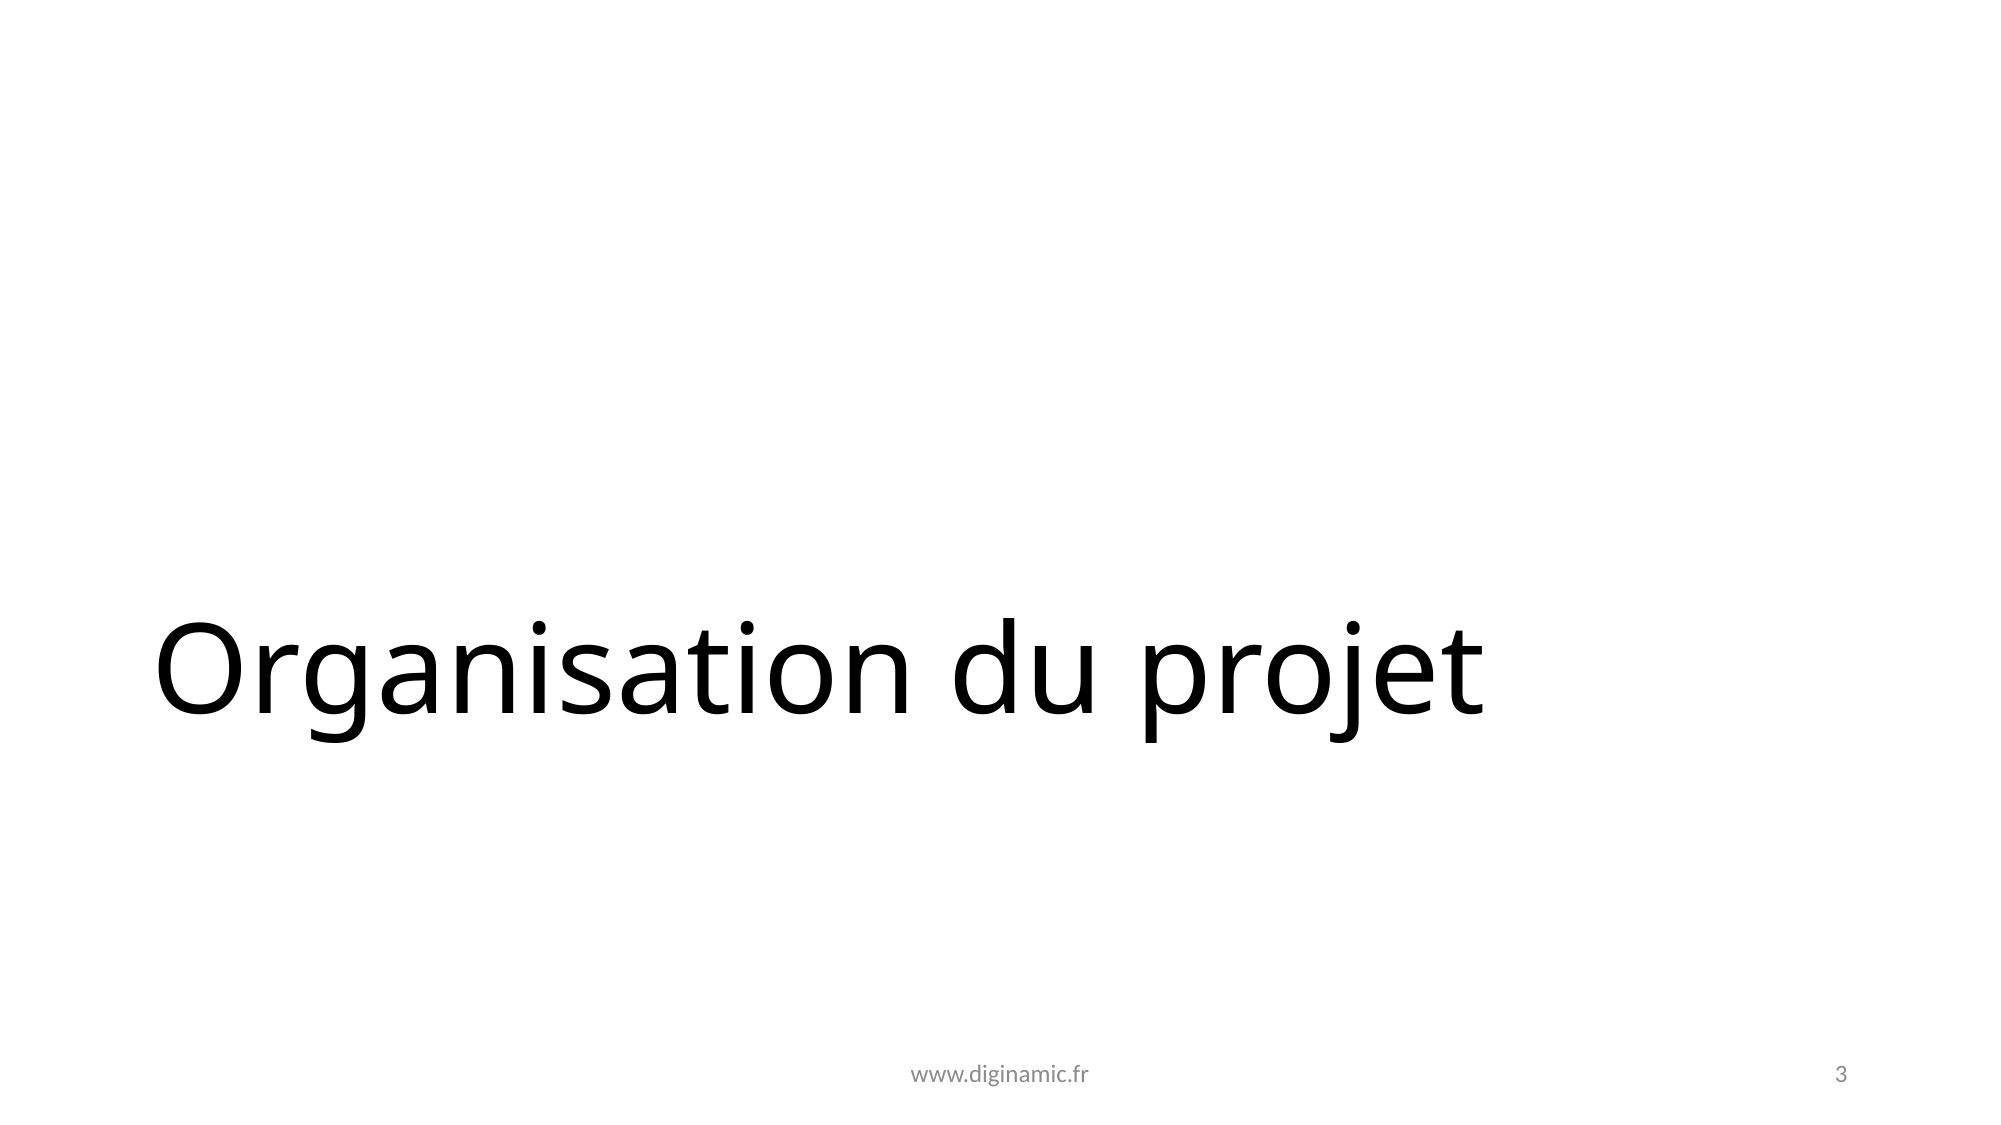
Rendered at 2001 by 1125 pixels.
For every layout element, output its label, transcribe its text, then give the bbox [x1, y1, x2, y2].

title Organisation du projet [136, 280, 1862, 749]
footer www.diginamic.fr [662, 1042, 1338, 1103]
slide_number 3 [1412, 1042, 1863, 1103]
